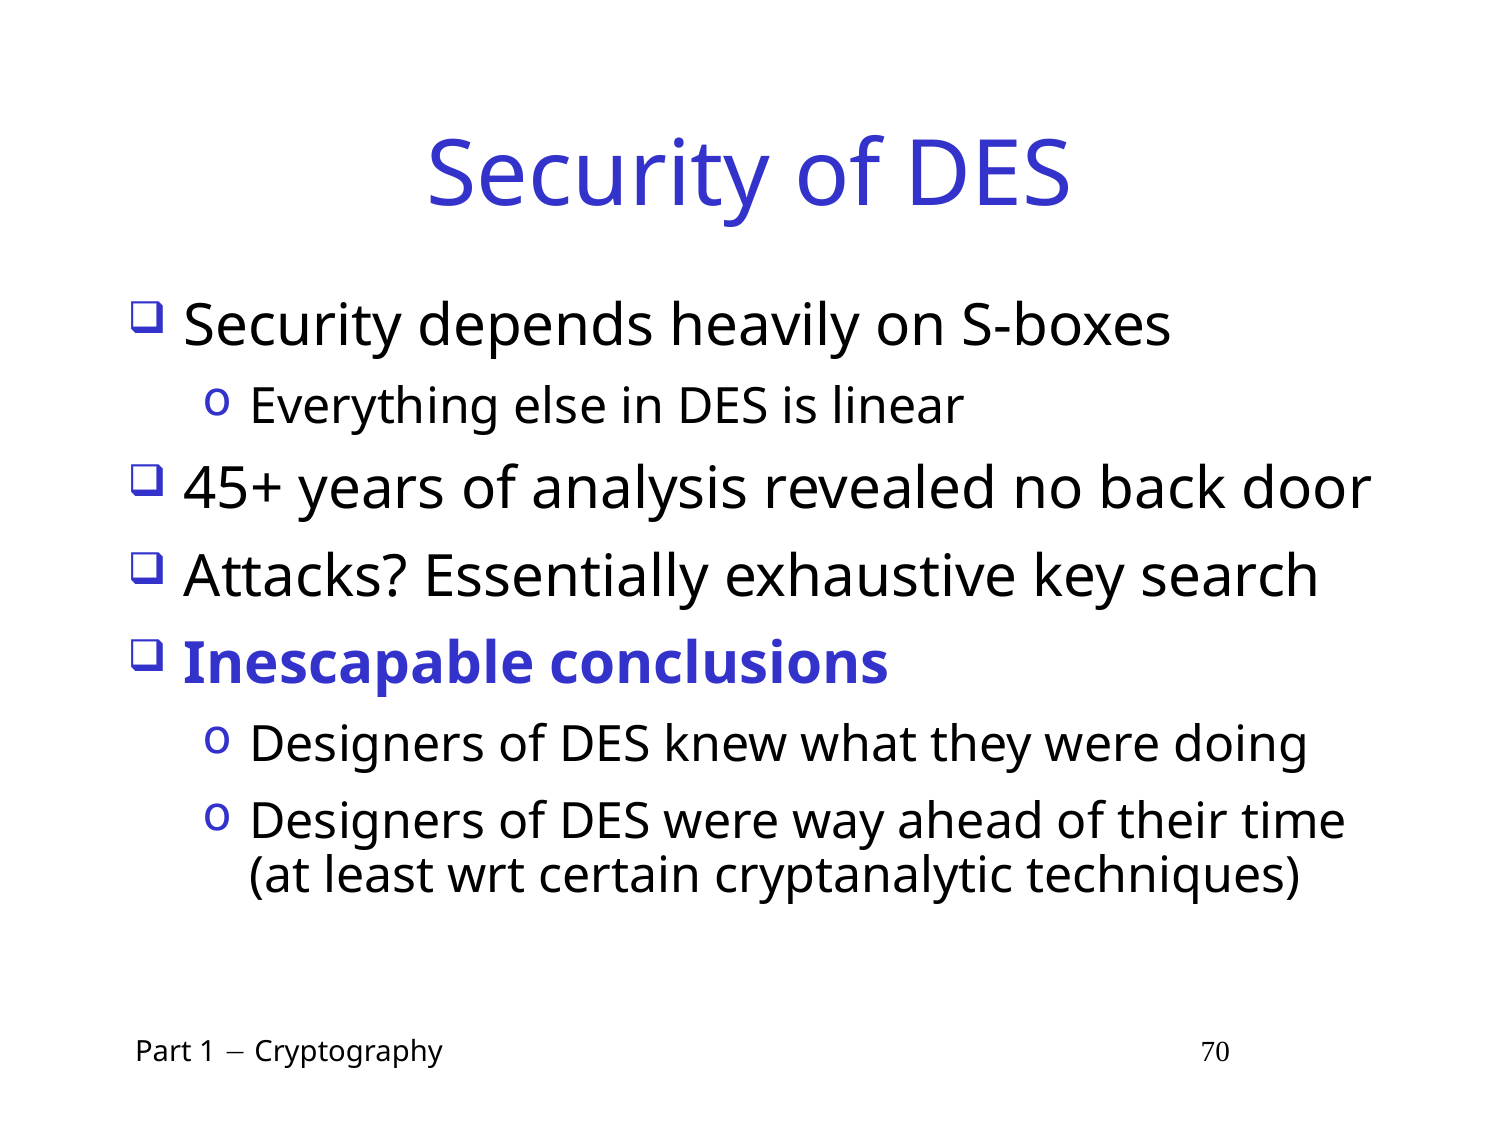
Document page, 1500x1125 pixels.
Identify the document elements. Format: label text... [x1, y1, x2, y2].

title Security of DES [112, 74, 1388, 263]
list Security depends heavily on S-boxes Everything else in DES is linear 45+ years of analysis revealed no back door Attacks? Essentially exhaustive key search Inescapable conclusions Designers of DES knew what they were doing Designers of DES were way ahead of their time (at least wrt certain cryptanalytic techniques) [112, 287, 1388, 988]
footer Part 1  Cryptography 70 [112, 1024, 1401, 1101]
